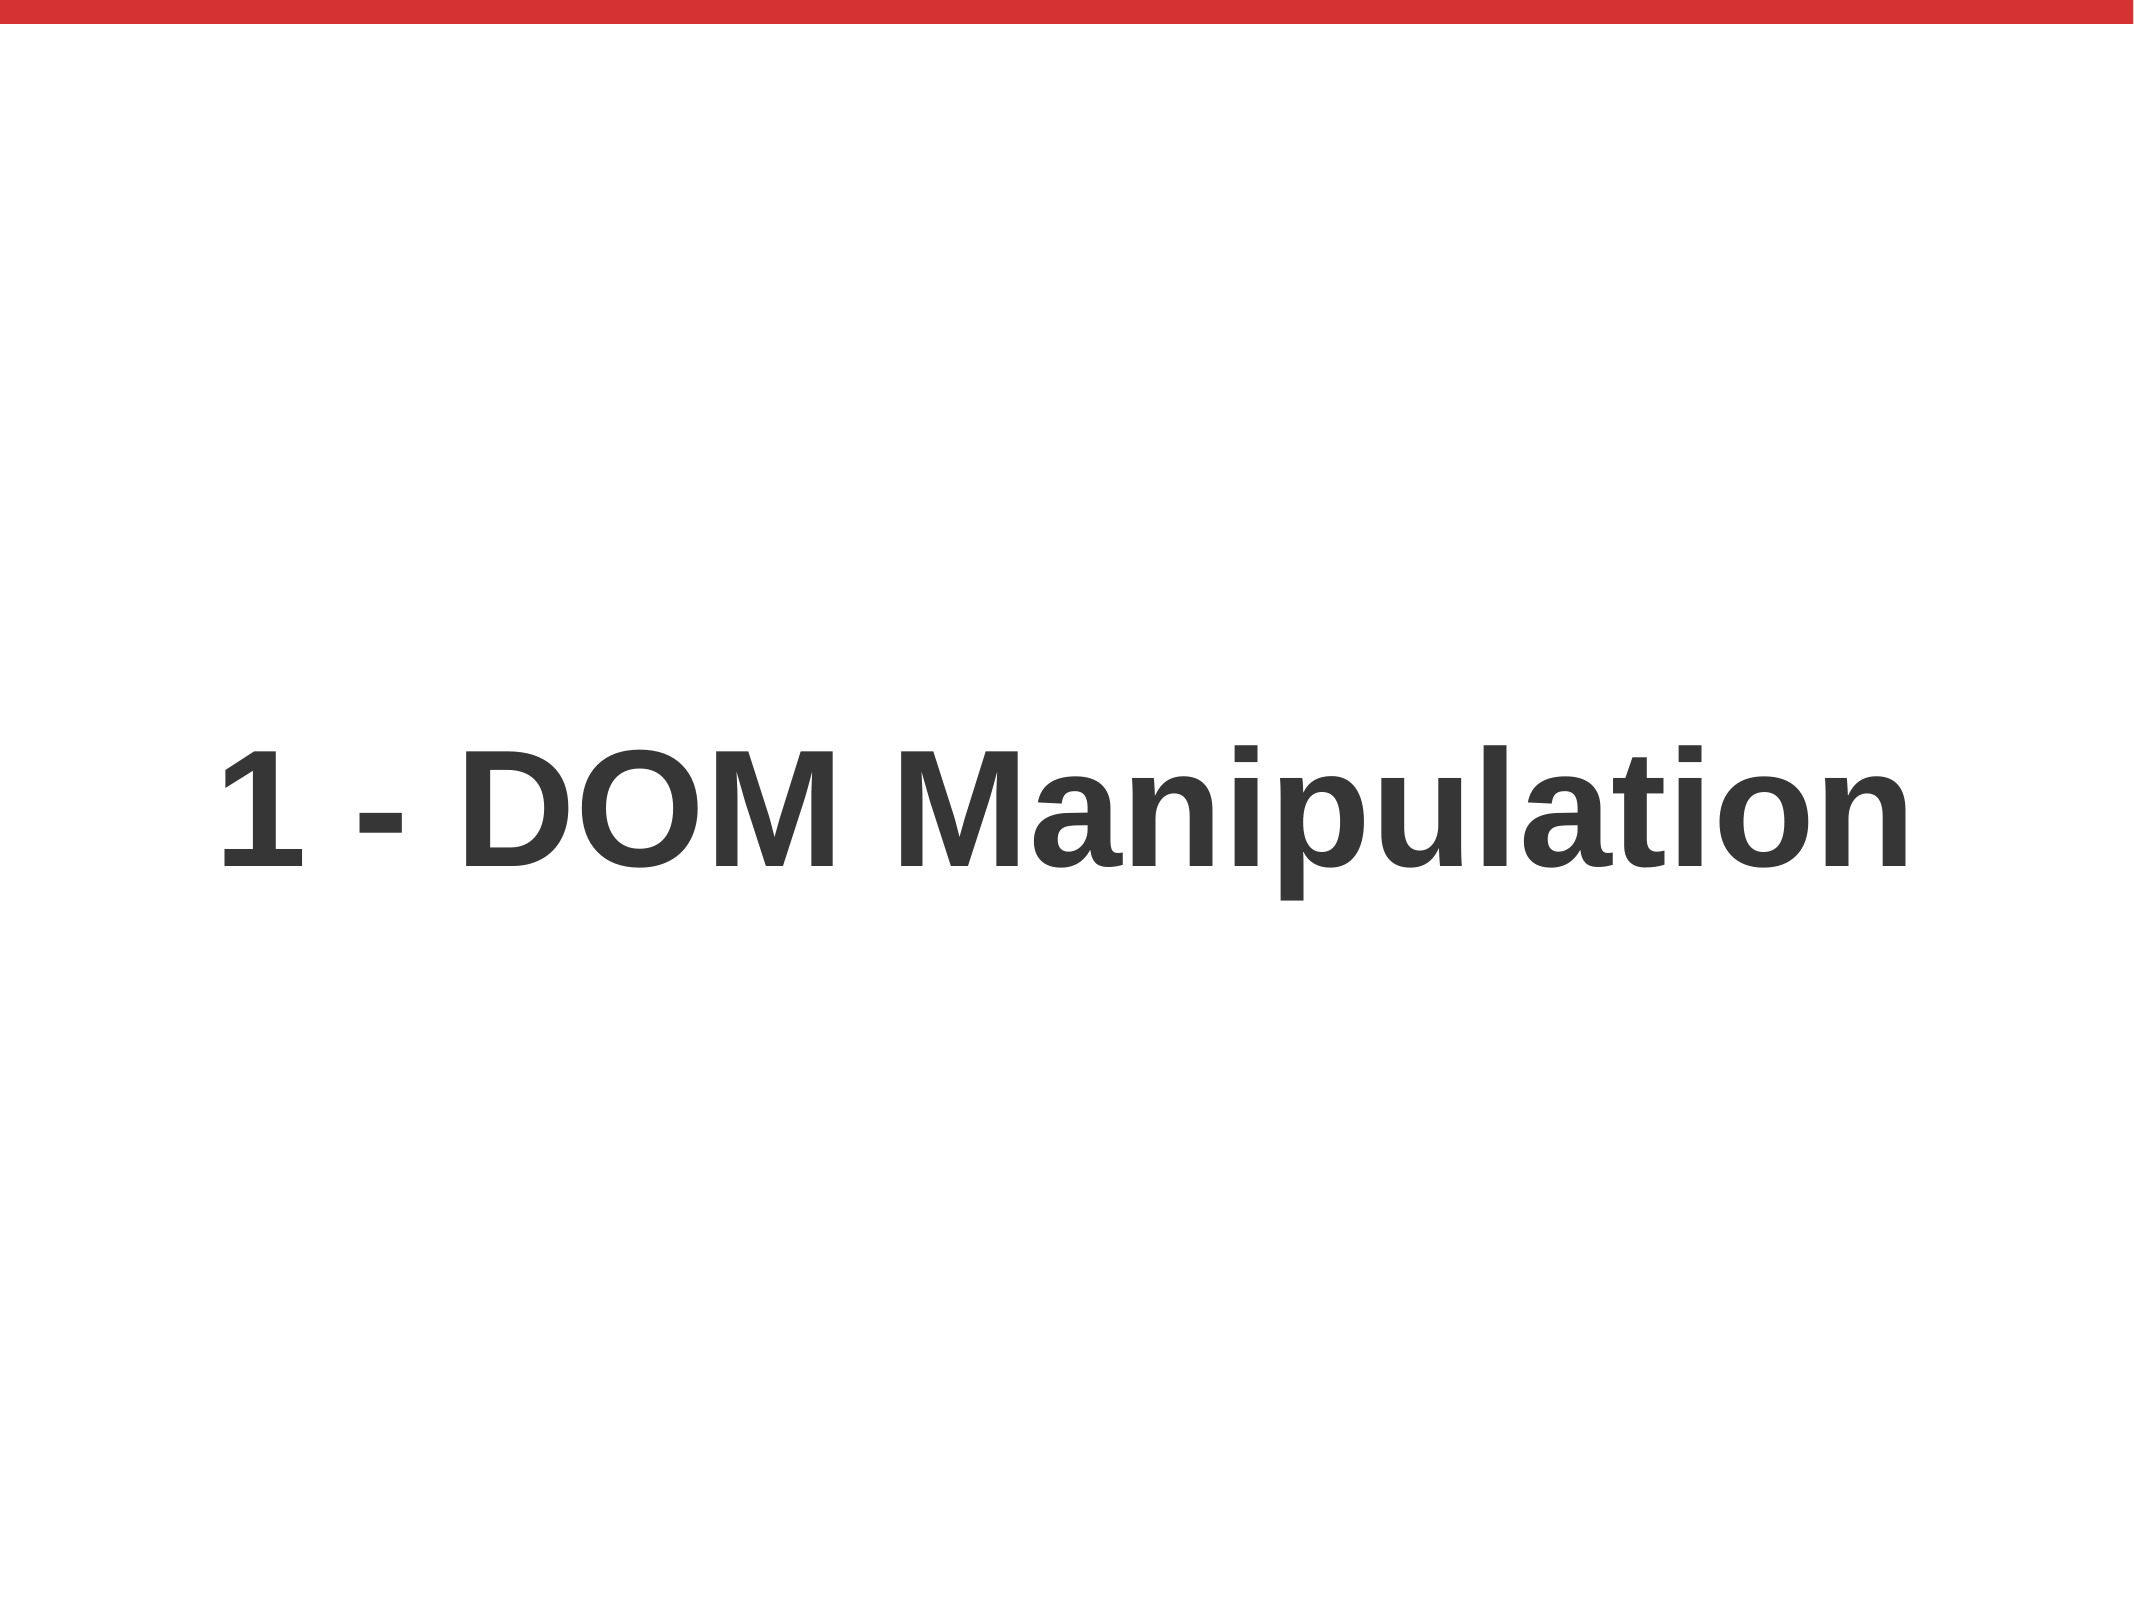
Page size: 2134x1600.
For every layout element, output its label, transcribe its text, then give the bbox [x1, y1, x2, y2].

text_box 1 - DOM Manipulation [208, 693, 1925, 907]
